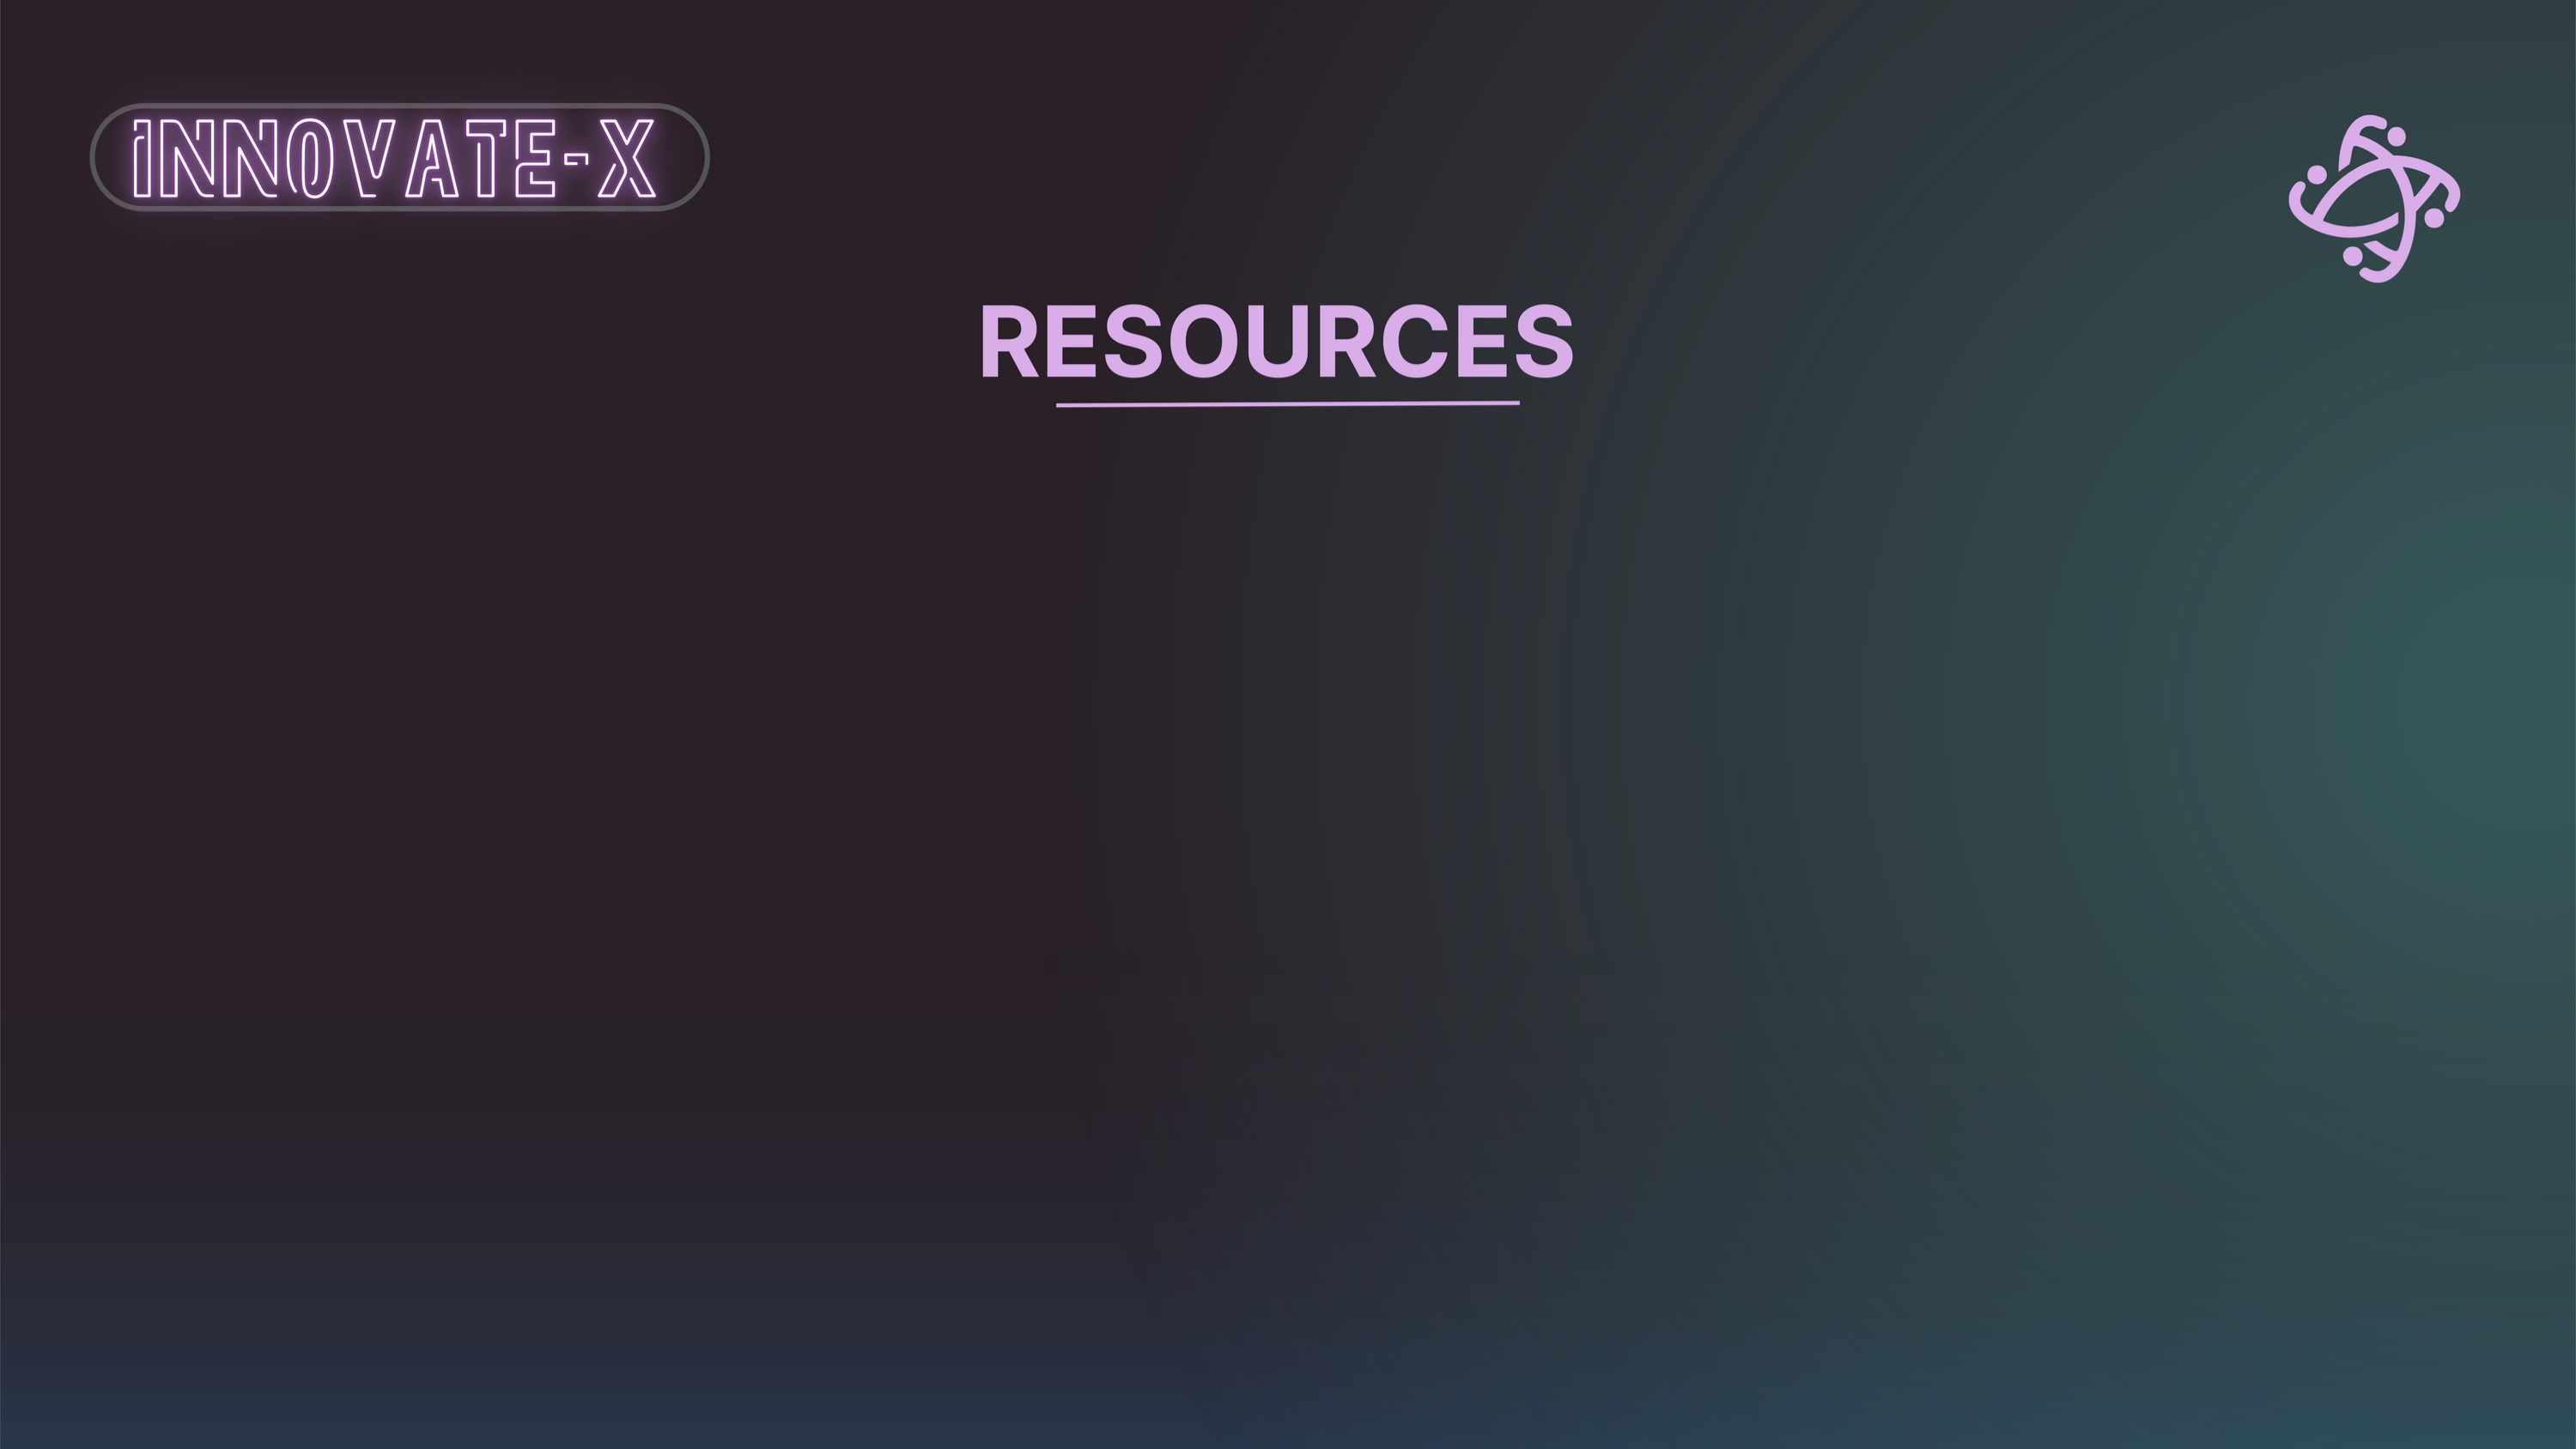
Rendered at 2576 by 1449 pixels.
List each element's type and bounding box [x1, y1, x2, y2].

text_box [0, 0, 2576, 1449]
